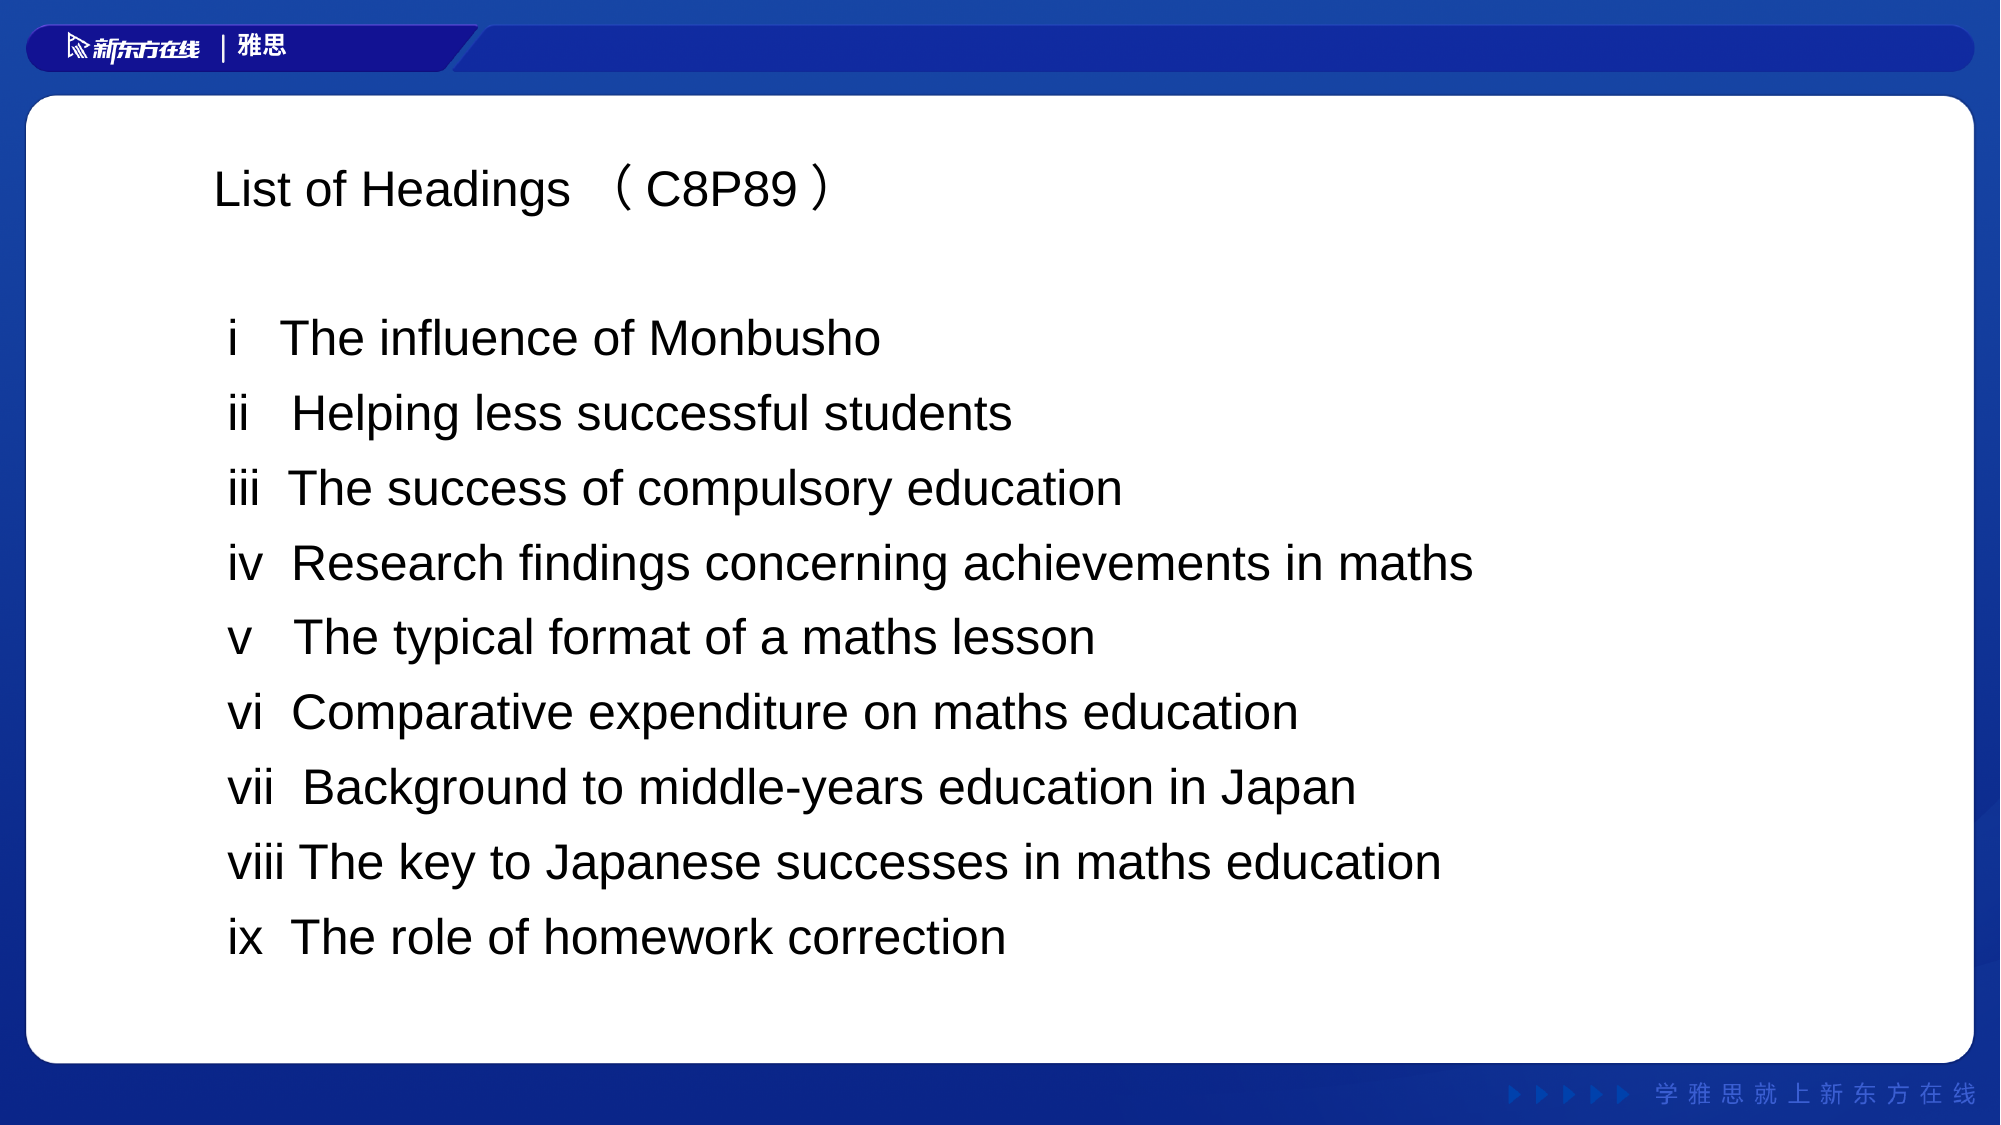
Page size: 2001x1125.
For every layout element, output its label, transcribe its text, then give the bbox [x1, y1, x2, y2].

picture [0, 0, 2000, 1125]
list List of Headings（C8P89） i The influence of Monbusho ii Helping less successful students iii The success of compulsory education iv Research findings concerning achievements in maths v The typical format of a maths lesson vi Comparative expenditure on maths education vii Background to middle-years education in Japan viii The key to Japanese successes in maths education ix The role of homework correction [100, 155, 1898, 844]
